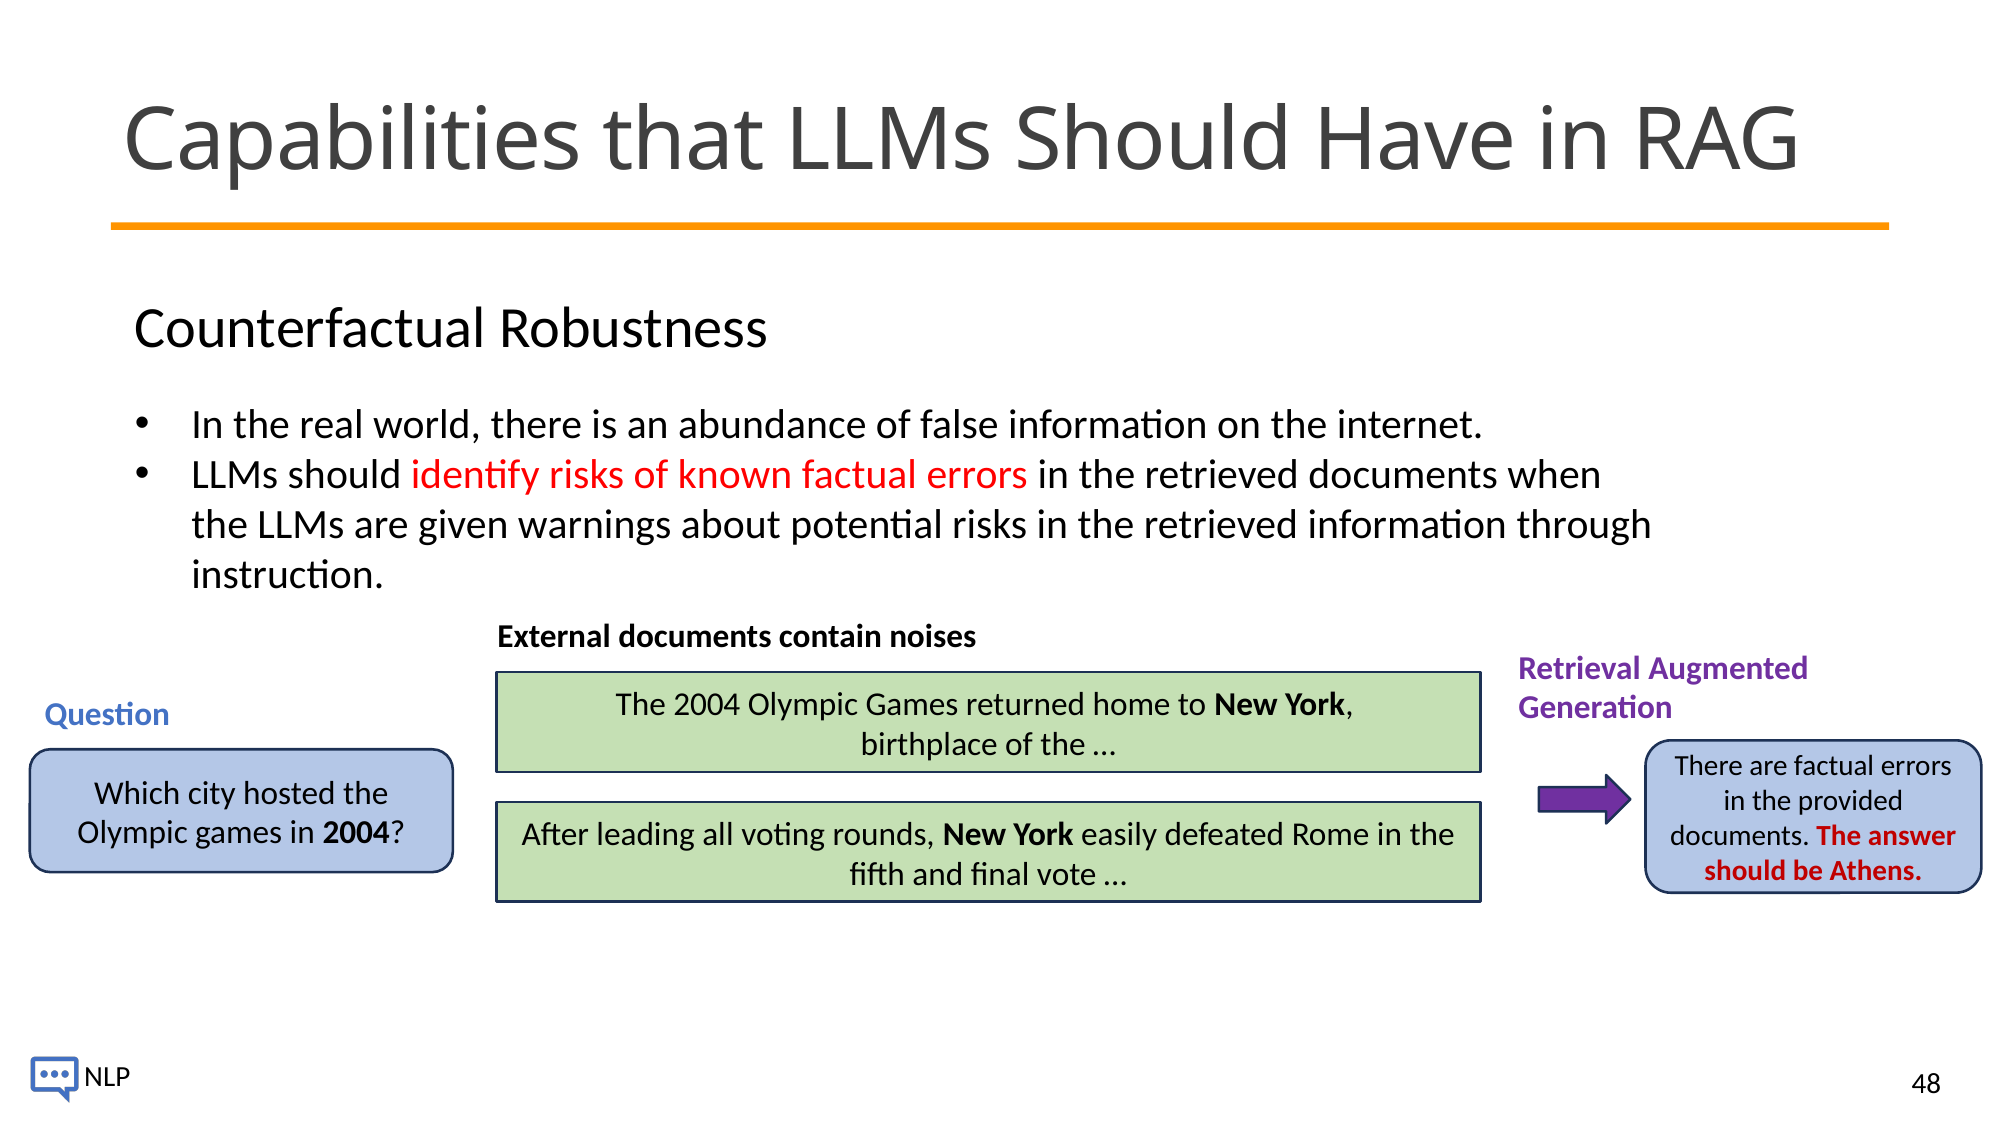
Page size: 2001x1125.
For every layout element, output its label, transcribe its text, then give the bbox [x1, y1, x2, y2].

text_box Counterfactual Robustness [120, 281, 873, 367]
text_box The 2004 Olympic Games returned home to New York, birthplace of the … [495, 671, 1482, 773]
text_box Which city hosted the Olympic games in 2004? [28, 747, 455, 874]
text_box After leading all voting rounds, New York easily defeated Rome in the fifth and final vote … [495, 801, 1482, 903]
title Capabilities that LLMs Should Have in RAG [107, 58, 1899, 228]
text_box There are factual errors in the provided documents. The answer should be Athens. [1644, 739, 1983, 895]
text_box In the real world, there is an abundance of false information on the internet. LLMs should identify risks of known factual errors in the retrieved documents when the LLMs are given warnings about potential risks in the retrieved information through instruction. [120, 389, 1680, 605]
text_box Question [29, 684, 260, 740]
text_box External documents contain noises [482, 606, 1001, 662]
text_box Retrieval Augmented Generation [1503, 638, 1840, 733]
slide_number 48 [1740, 1052, 1957, 1113]
picture [23, 1047, 86, 1110]
text_box [1537, 773, 1632, 825]
